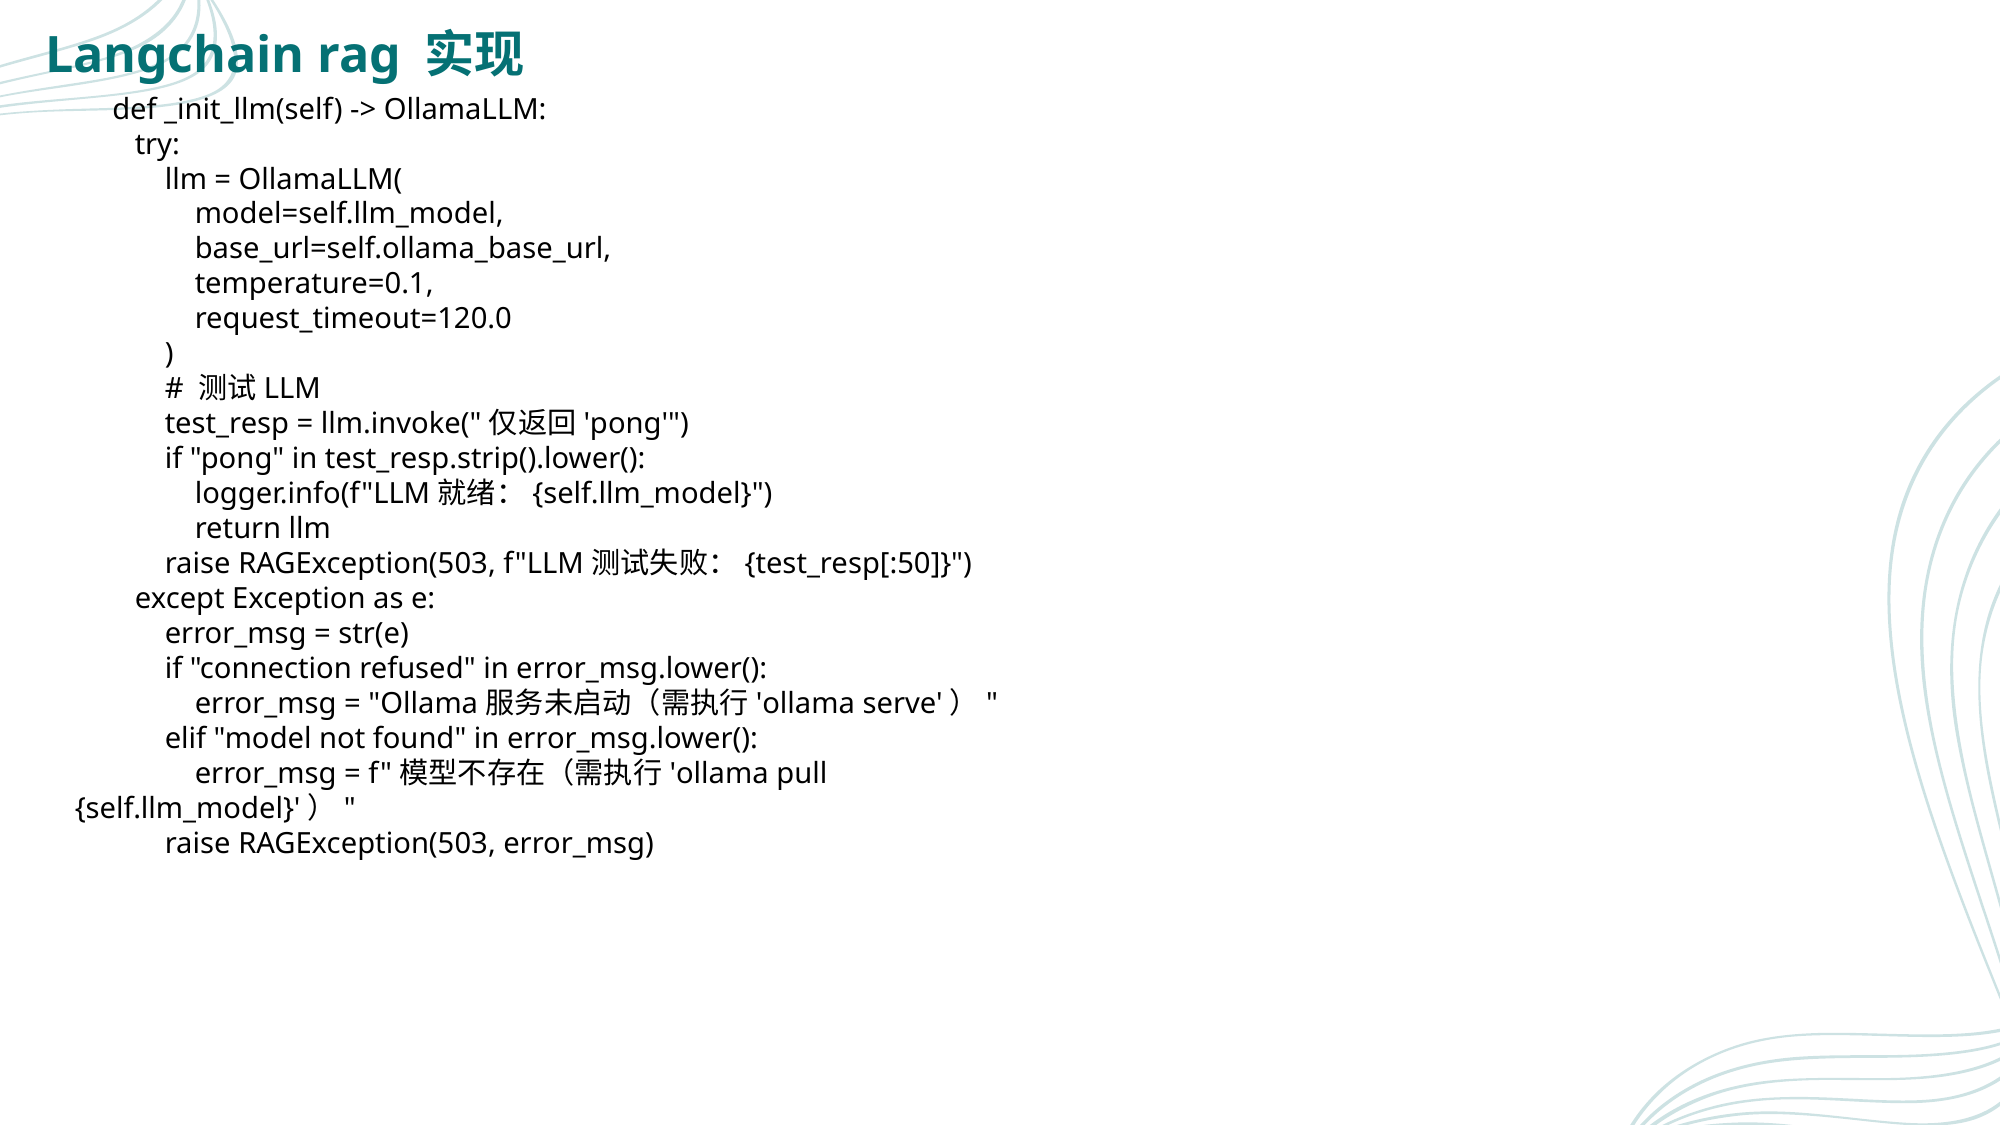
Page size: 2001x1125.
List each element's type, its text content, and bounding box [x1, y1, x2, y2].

text_box Langchain rag 实现 [45, 22, 647, 83]
text_box def _init_llm(self) -> OllamaLLM: try: llm = OllamaLLM( model=self.llm_model, base_url=self.ollama_base_url, temperature=0.1, request_timeout=120.0 ) # 测试LLM test_resp = llm.invoke("仅返回'pong'") if "pong" in test_resp.strip().lower(): logger.info(f"LLM就绪：{self.llm_model}") return llm raise RAGException(503, f"LLM测试失败：{test_resp[:50]}") except Exception as e: error_msg = str(e) if "connection refused" in error_msg.lower(): error_msg = "Ollama服务未启动（需执行'ollama serve'）" elif "model not found" in error_msg.lower(): error_msg = f"模型不存在（需执行'ollama pull {self.llm_model}'）" raise RAGException(503, error_msg) [60, 82, 1052, 773]
